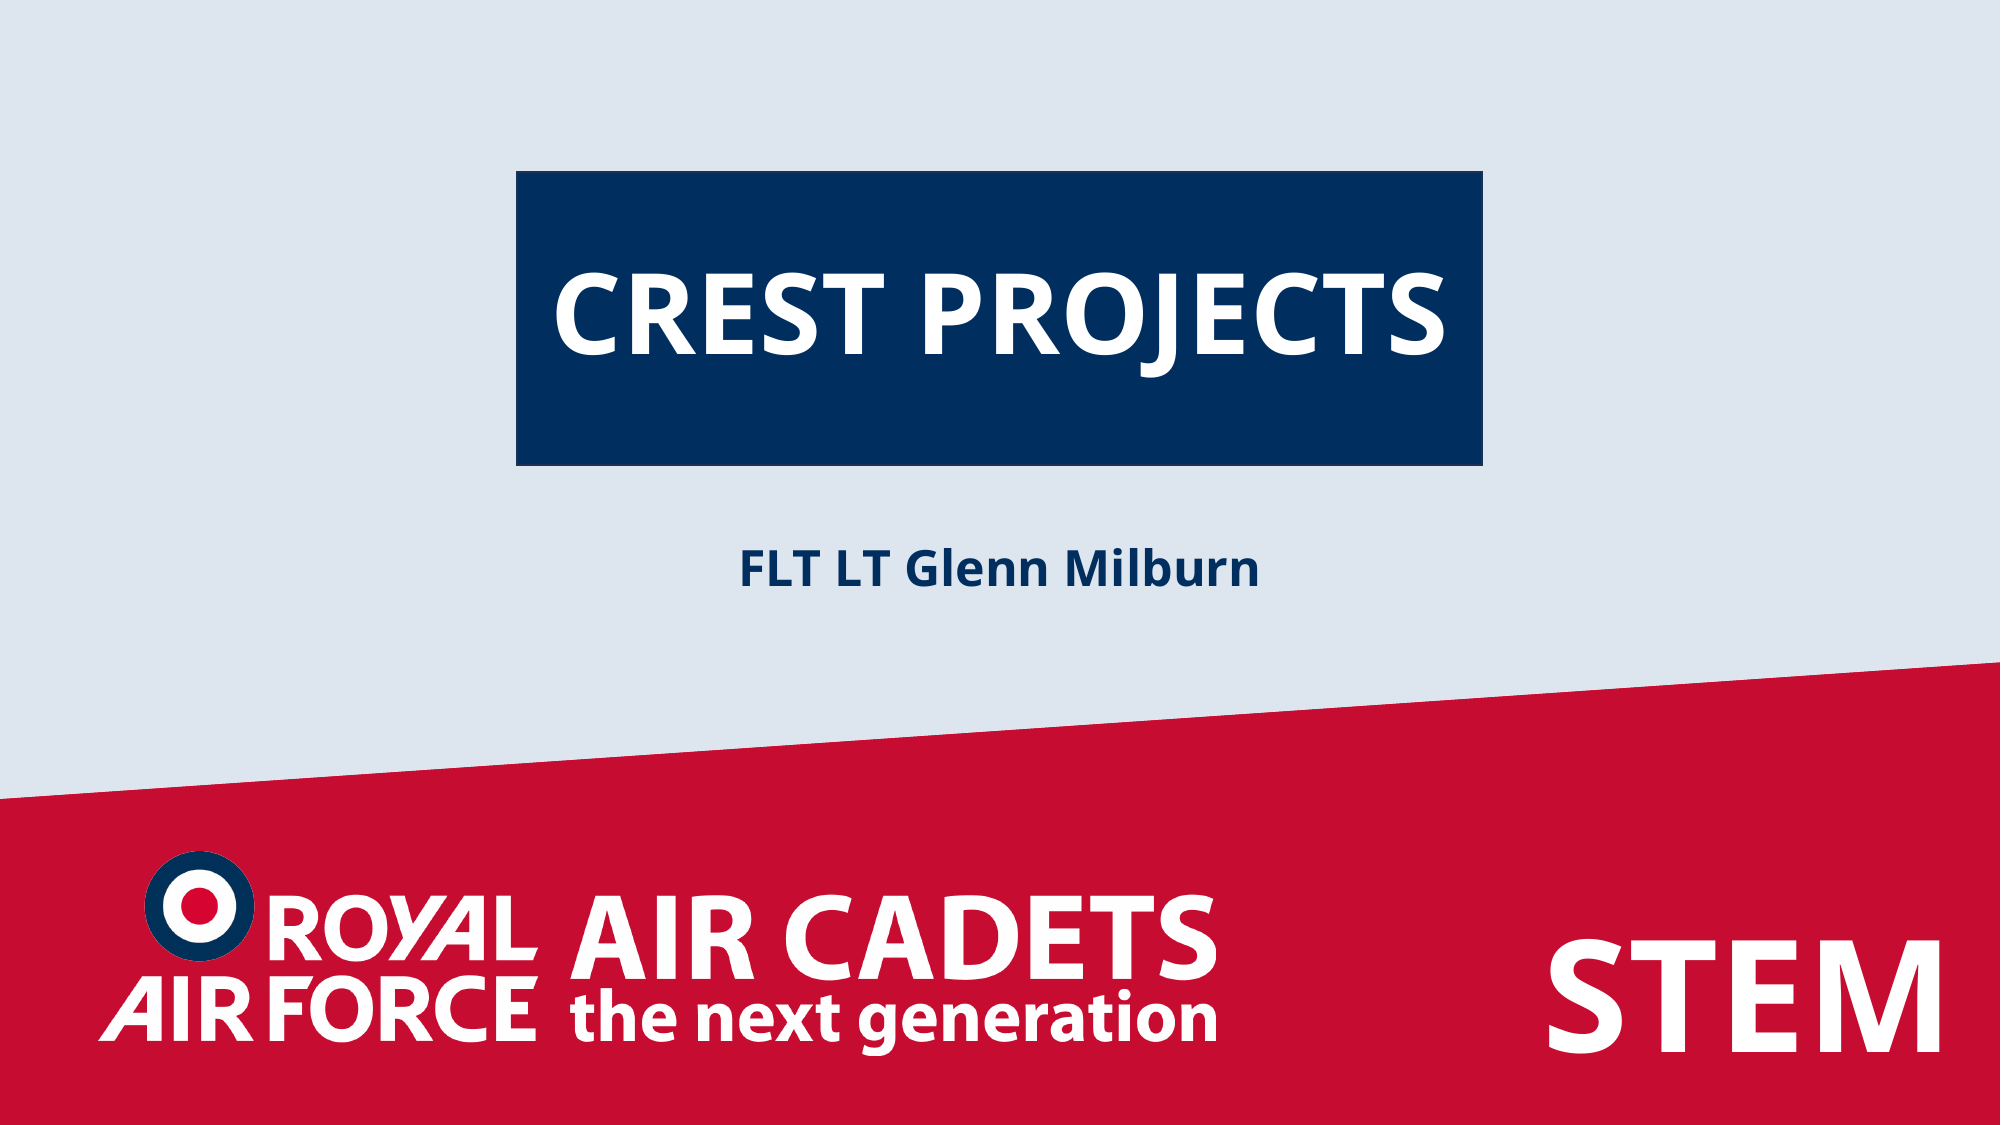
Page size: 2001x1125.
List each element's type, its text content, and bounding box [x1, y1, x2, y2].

picture [97, 851, 1216, 1056]
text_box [0, 662, 2000, 1125]
text_box FLT LT Glenn Milburn [685, 499, 1315, 605]
text_box CREST PROJECTS [516, 171, 1483, 466]
